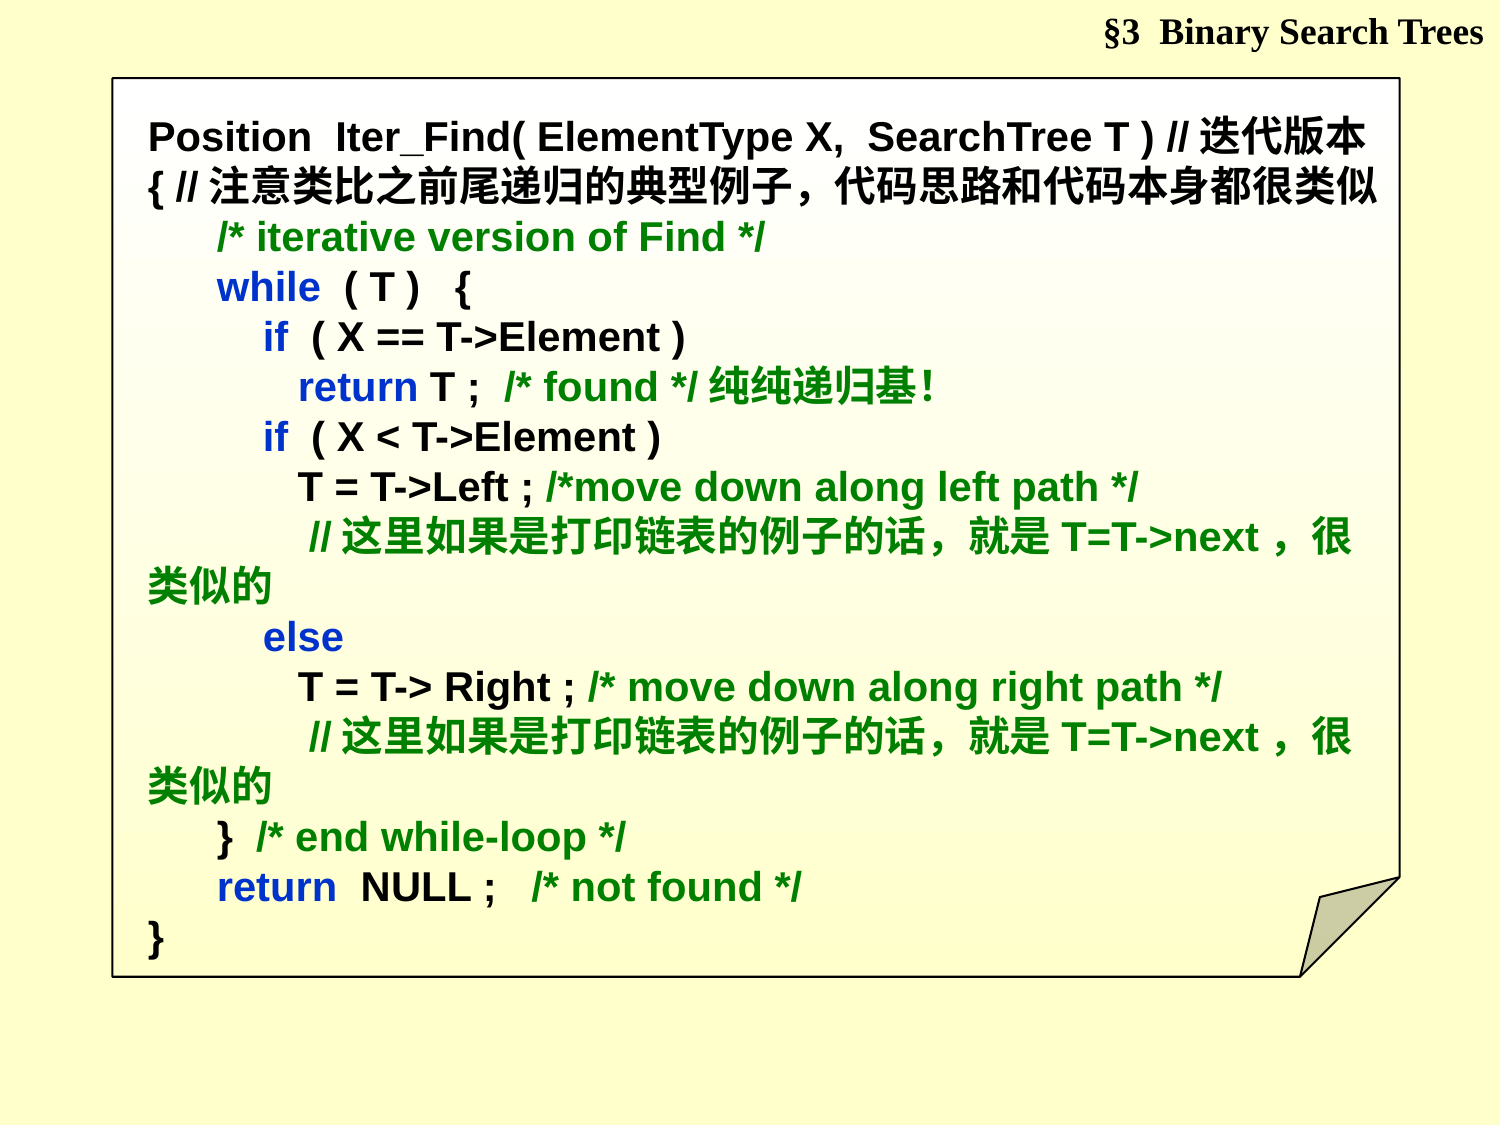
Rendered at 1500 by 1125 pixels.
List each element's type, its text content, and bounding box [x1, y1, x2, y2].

text_box §3 Binary Search Trees [1049, 0, 1499, 60]
text_box Position Iter_Find( ElementType X, SearchTree T ) //迭代版本 { //注意类比之前尾递归的典型例子，代码思路和代码本身都很类似 /* iterative version of Find */ while ( T ) { if ( X == T->Element ) return T ; /* found */纯纯递归基！ if ( X < T->Element ) T = T->Left ; /*move down along left path */ //这里如果是打印链表的例子的话，就是T=T->next，很类似的 else T = T-> Right ; /* move down along right path */ //这里如果是打印链表的例子的话，就是T=T->next，很类似的 } /* end while-loop */ return NULL ; /* not found */ } [112, 78, 1400, 977]
